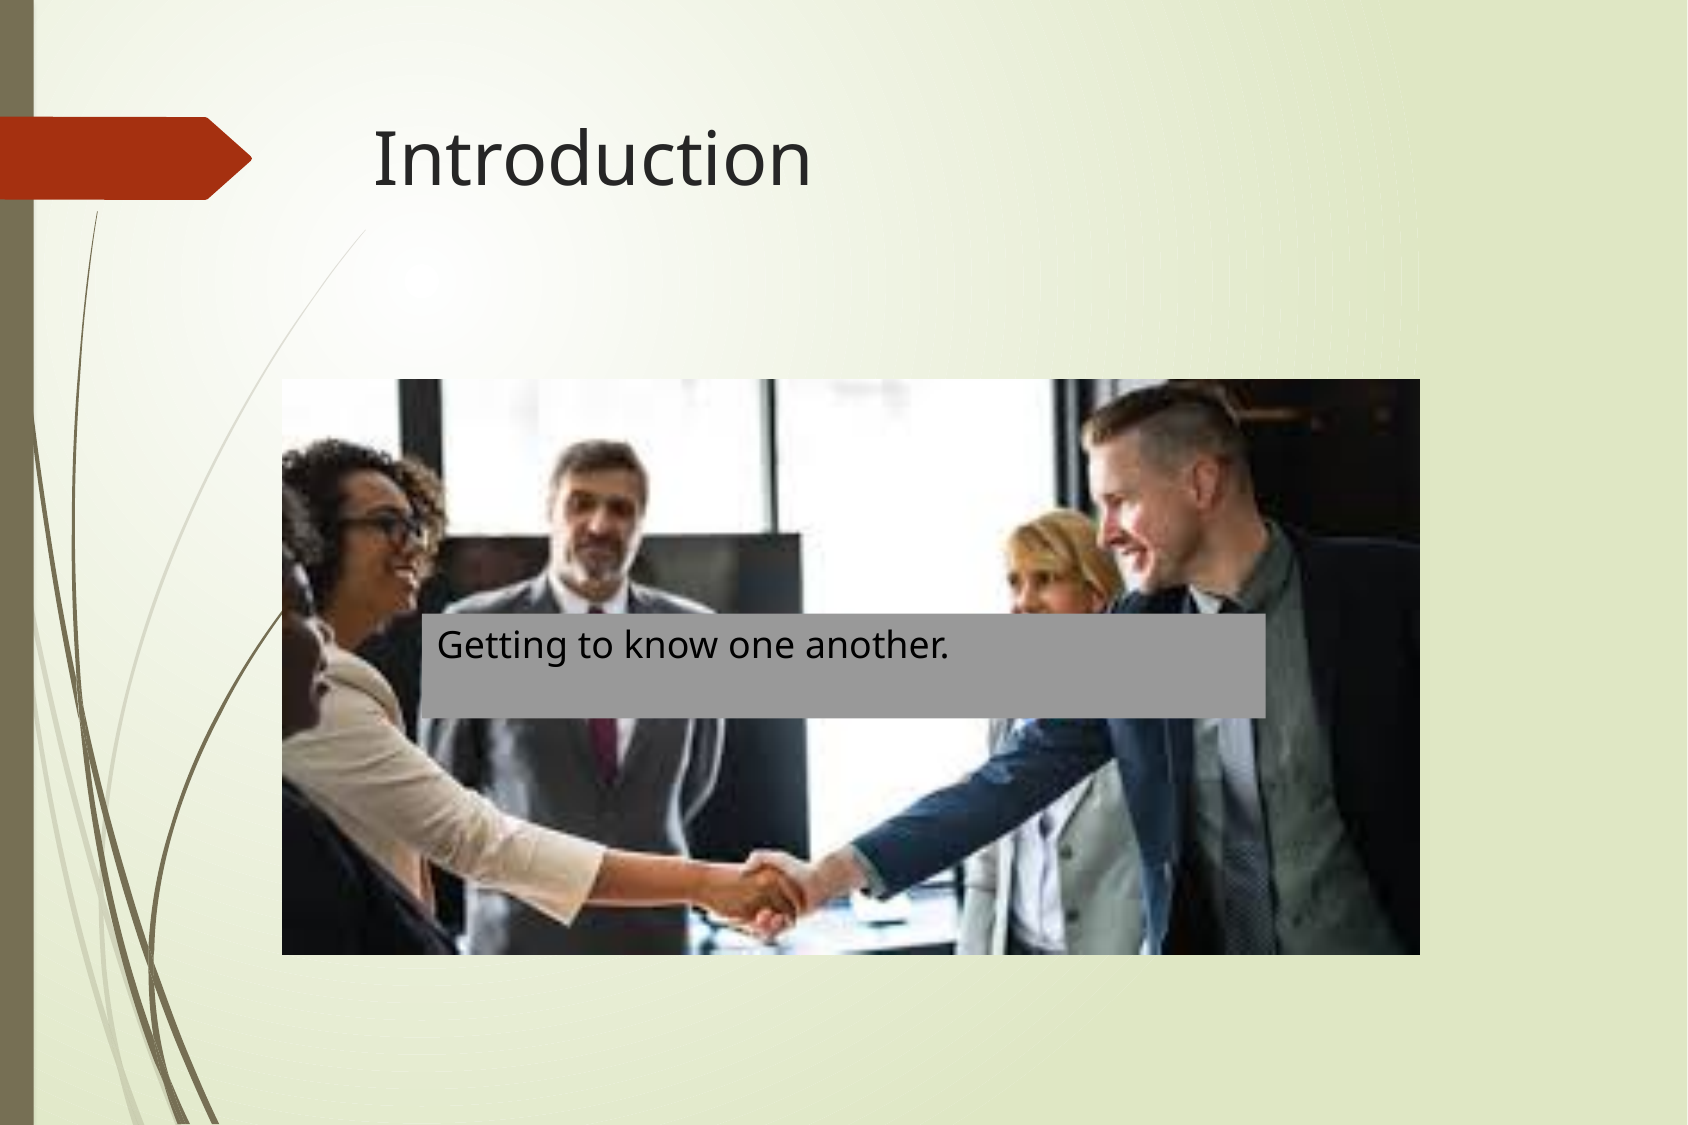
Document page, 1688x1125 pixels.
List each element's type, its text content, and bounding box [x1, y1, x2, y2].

list [279, 281, 1574, 957]
picture [282, 378, 1421, 955]
title Introduction [358, 102, 1575, 313]
